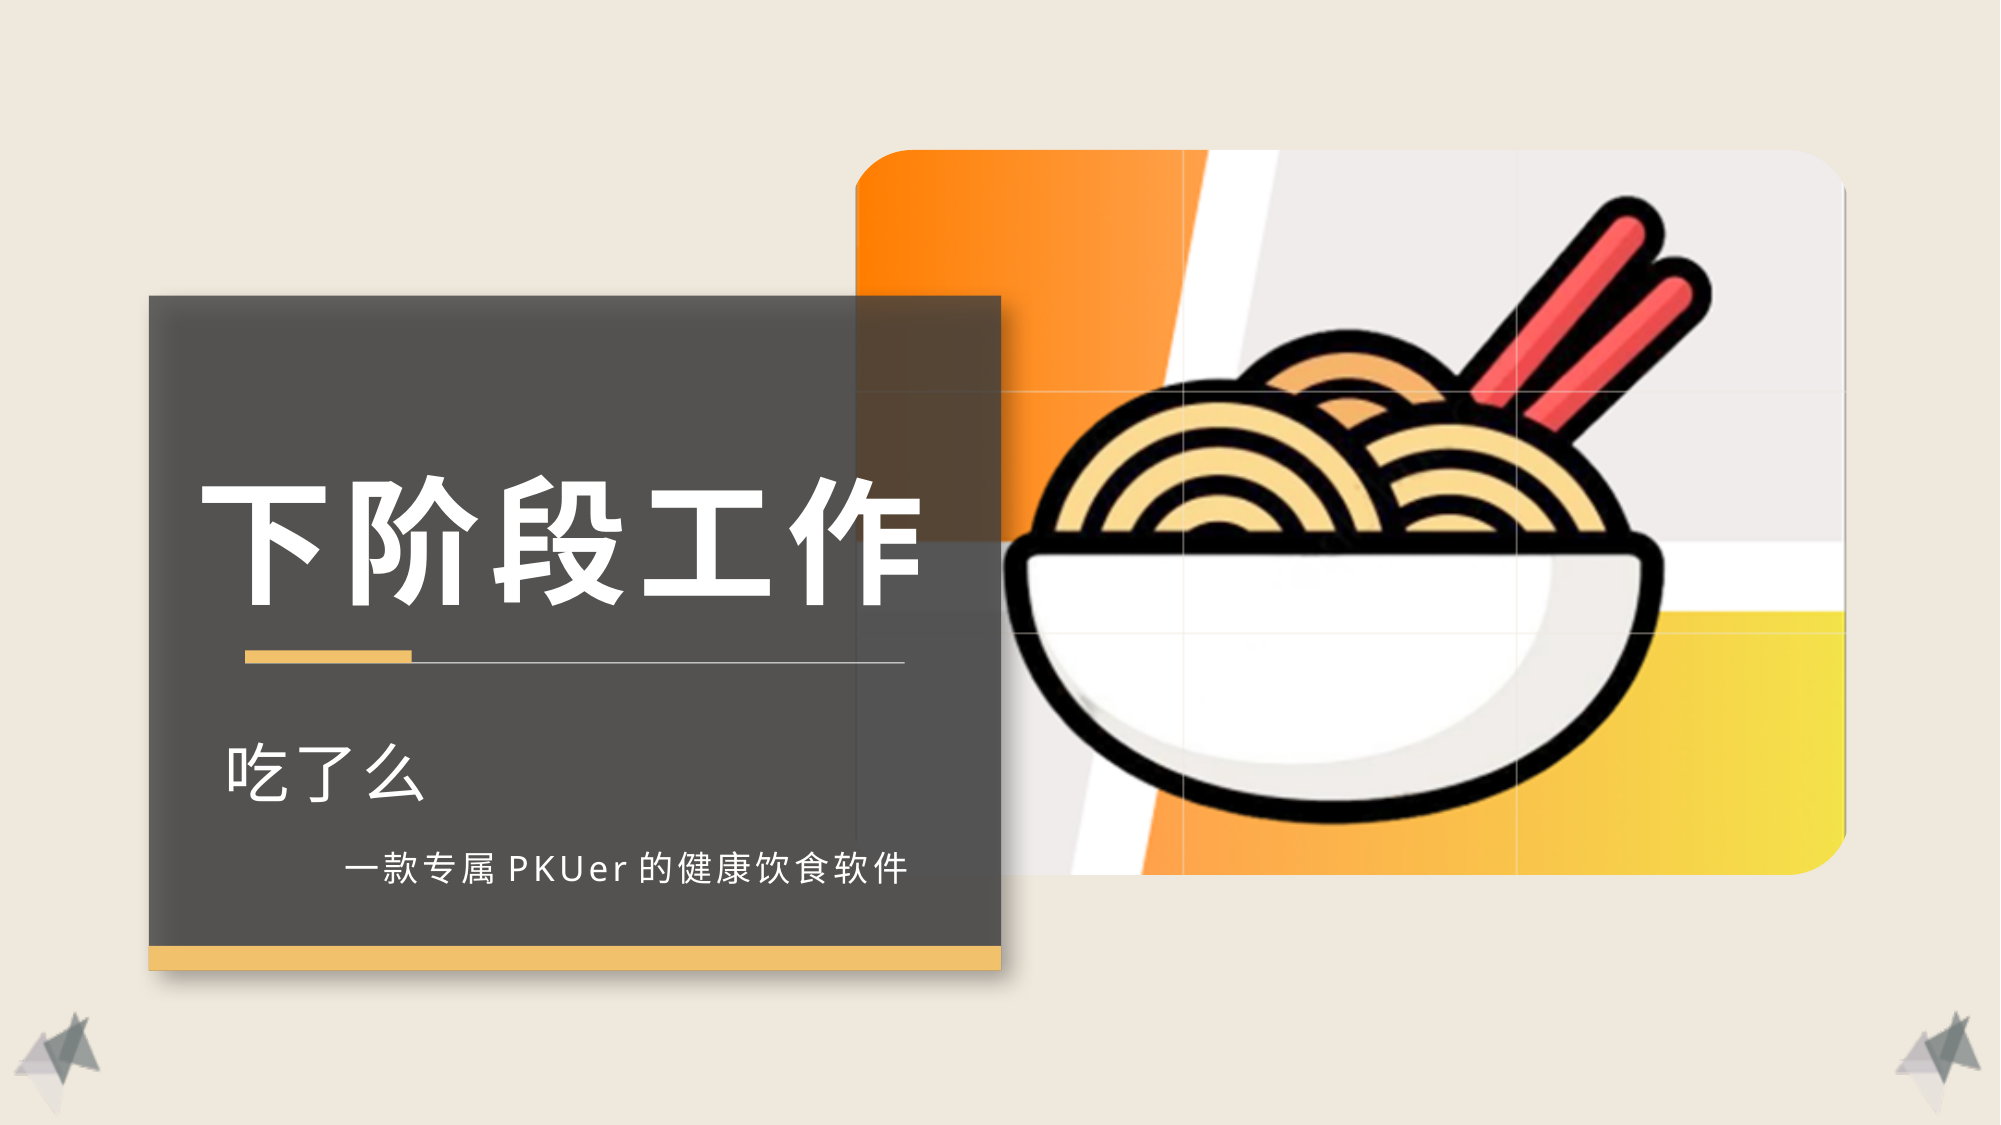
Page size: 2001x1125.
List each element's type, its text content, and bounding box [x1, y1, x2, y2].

text_box 吃了么 一款专属PKUer的健康饮食软件 [213, 712, 977, 898]
text_box [148, 945, 1002, 972]
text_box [848, 149, 1850, 875]
picture [0, 1006, 119, 1125]
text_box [245, 650, 905, 664]
text_box 下阶段工作 [185, 430, 848, 626]
picture [1881, 1005, 2000, 1125]
text_box [148, 295, 1002, 945]
